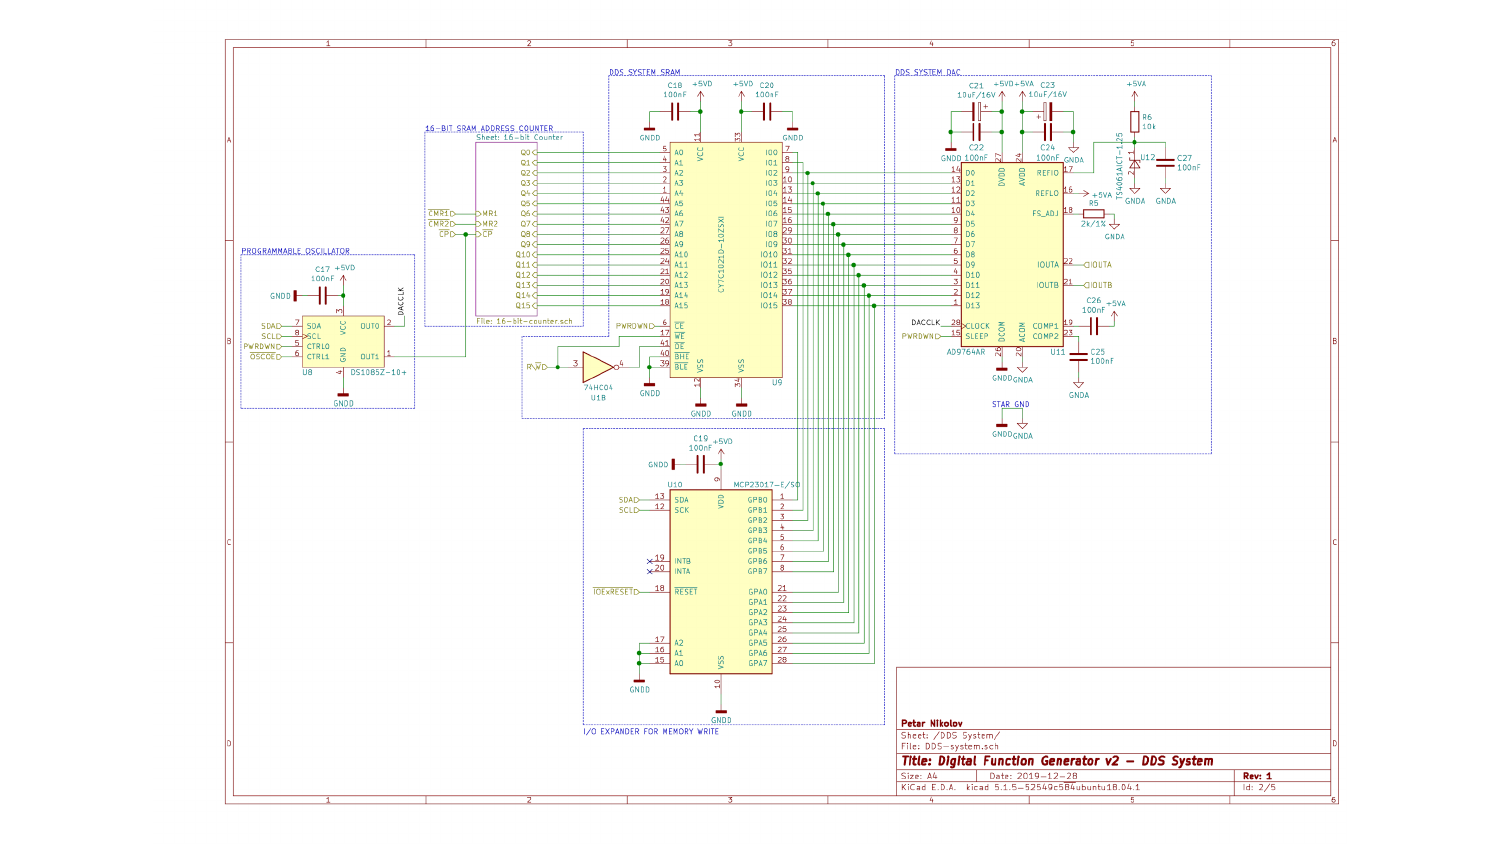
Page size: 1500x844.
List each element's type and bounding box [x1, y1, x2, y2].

picture [153, 0, 1347, 844]
